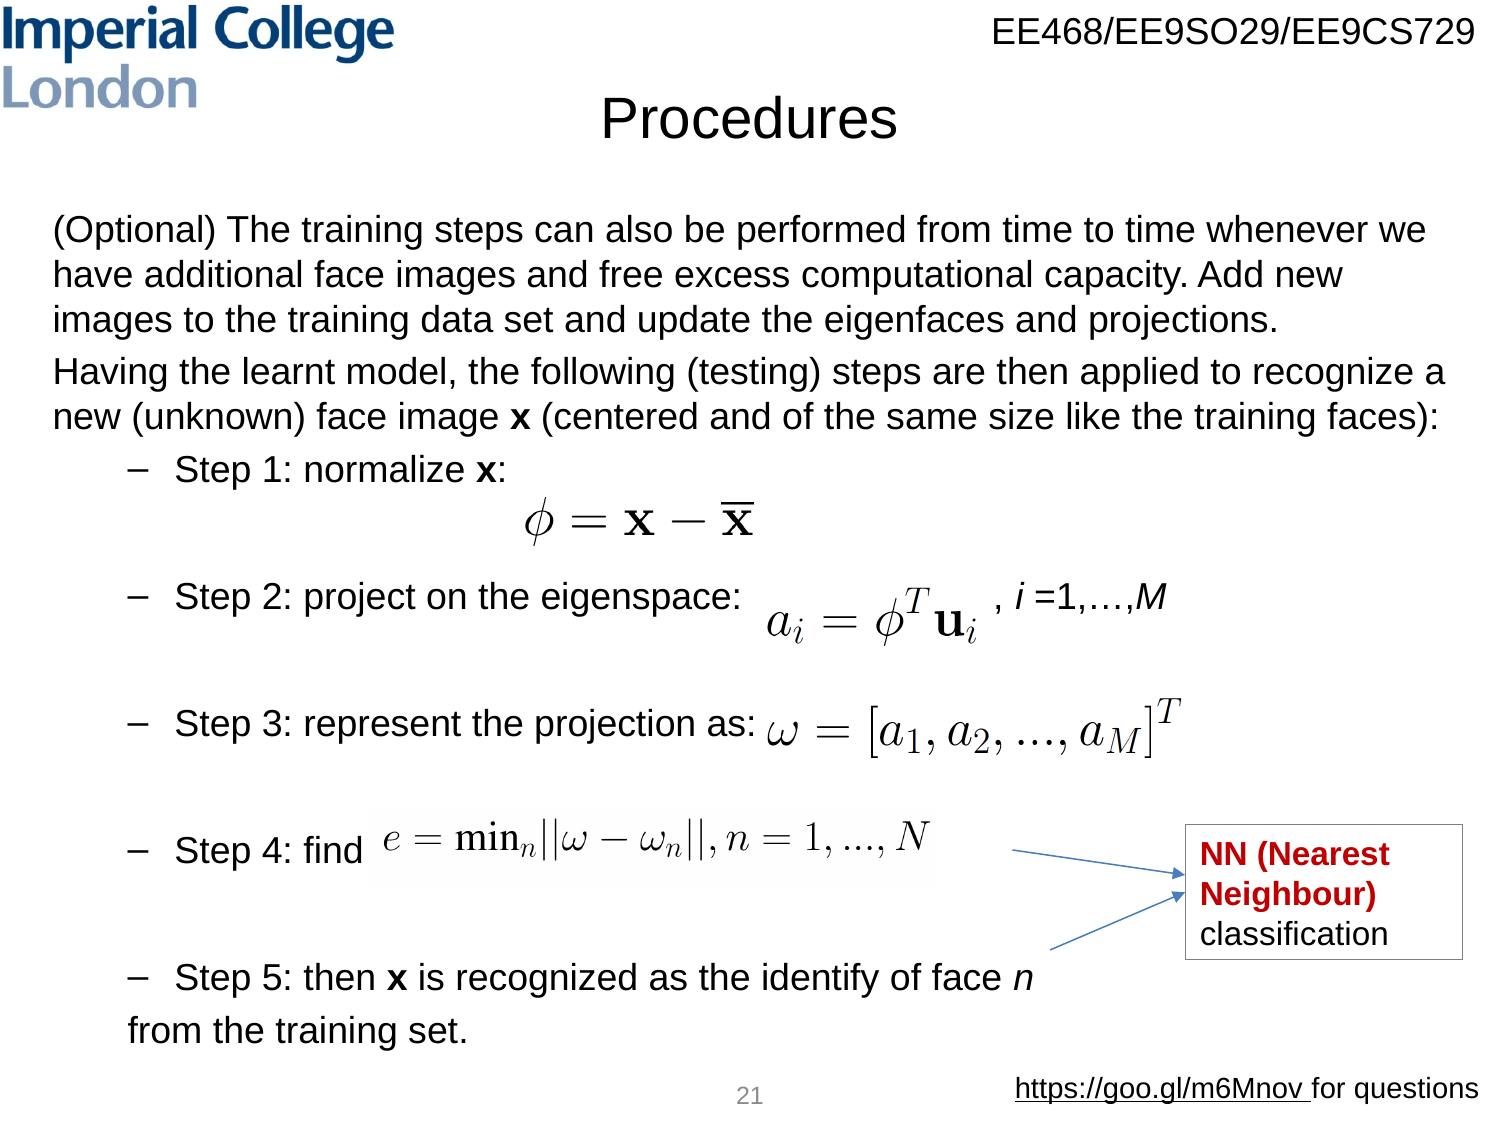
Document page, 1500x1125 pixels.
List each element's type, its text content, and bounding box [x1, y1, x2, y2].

picture [368, 804, 938, 888]
text_box NN (Nearest Neighbour) classification [1185, 824, 1463, 960]
slide_number 21 [575, 1065, 925, 1125]
picture [511, 487, 771, 566]
list (Optional) The training steps can also be performed from time to time whenever we have additional face images and free excess computational capacity. Add new images to the training data set and update the eigenfaces and projections. Having the learnt model, the following (testing) steps are then applied to recognize a new (unknown) face image x (centered and of the same size like the training faces): Step 1: normalize x: Step 2: project on the eigenspace: , i =1,…,M Step 3: represent the projection as: Step 4: find Step 5: then x is recognized as the identify of face n from the training set. [37, 197, 1463, 1063]
title Procedures [24, 42, 1475, 188]
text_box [1012, 849, 1186, 876]
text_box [1049, 892, 1186, 951]
picture [762, 689, 1188, 776]
picture [0, 0, 397, 113]
picture [758, 579, 988, 663]
